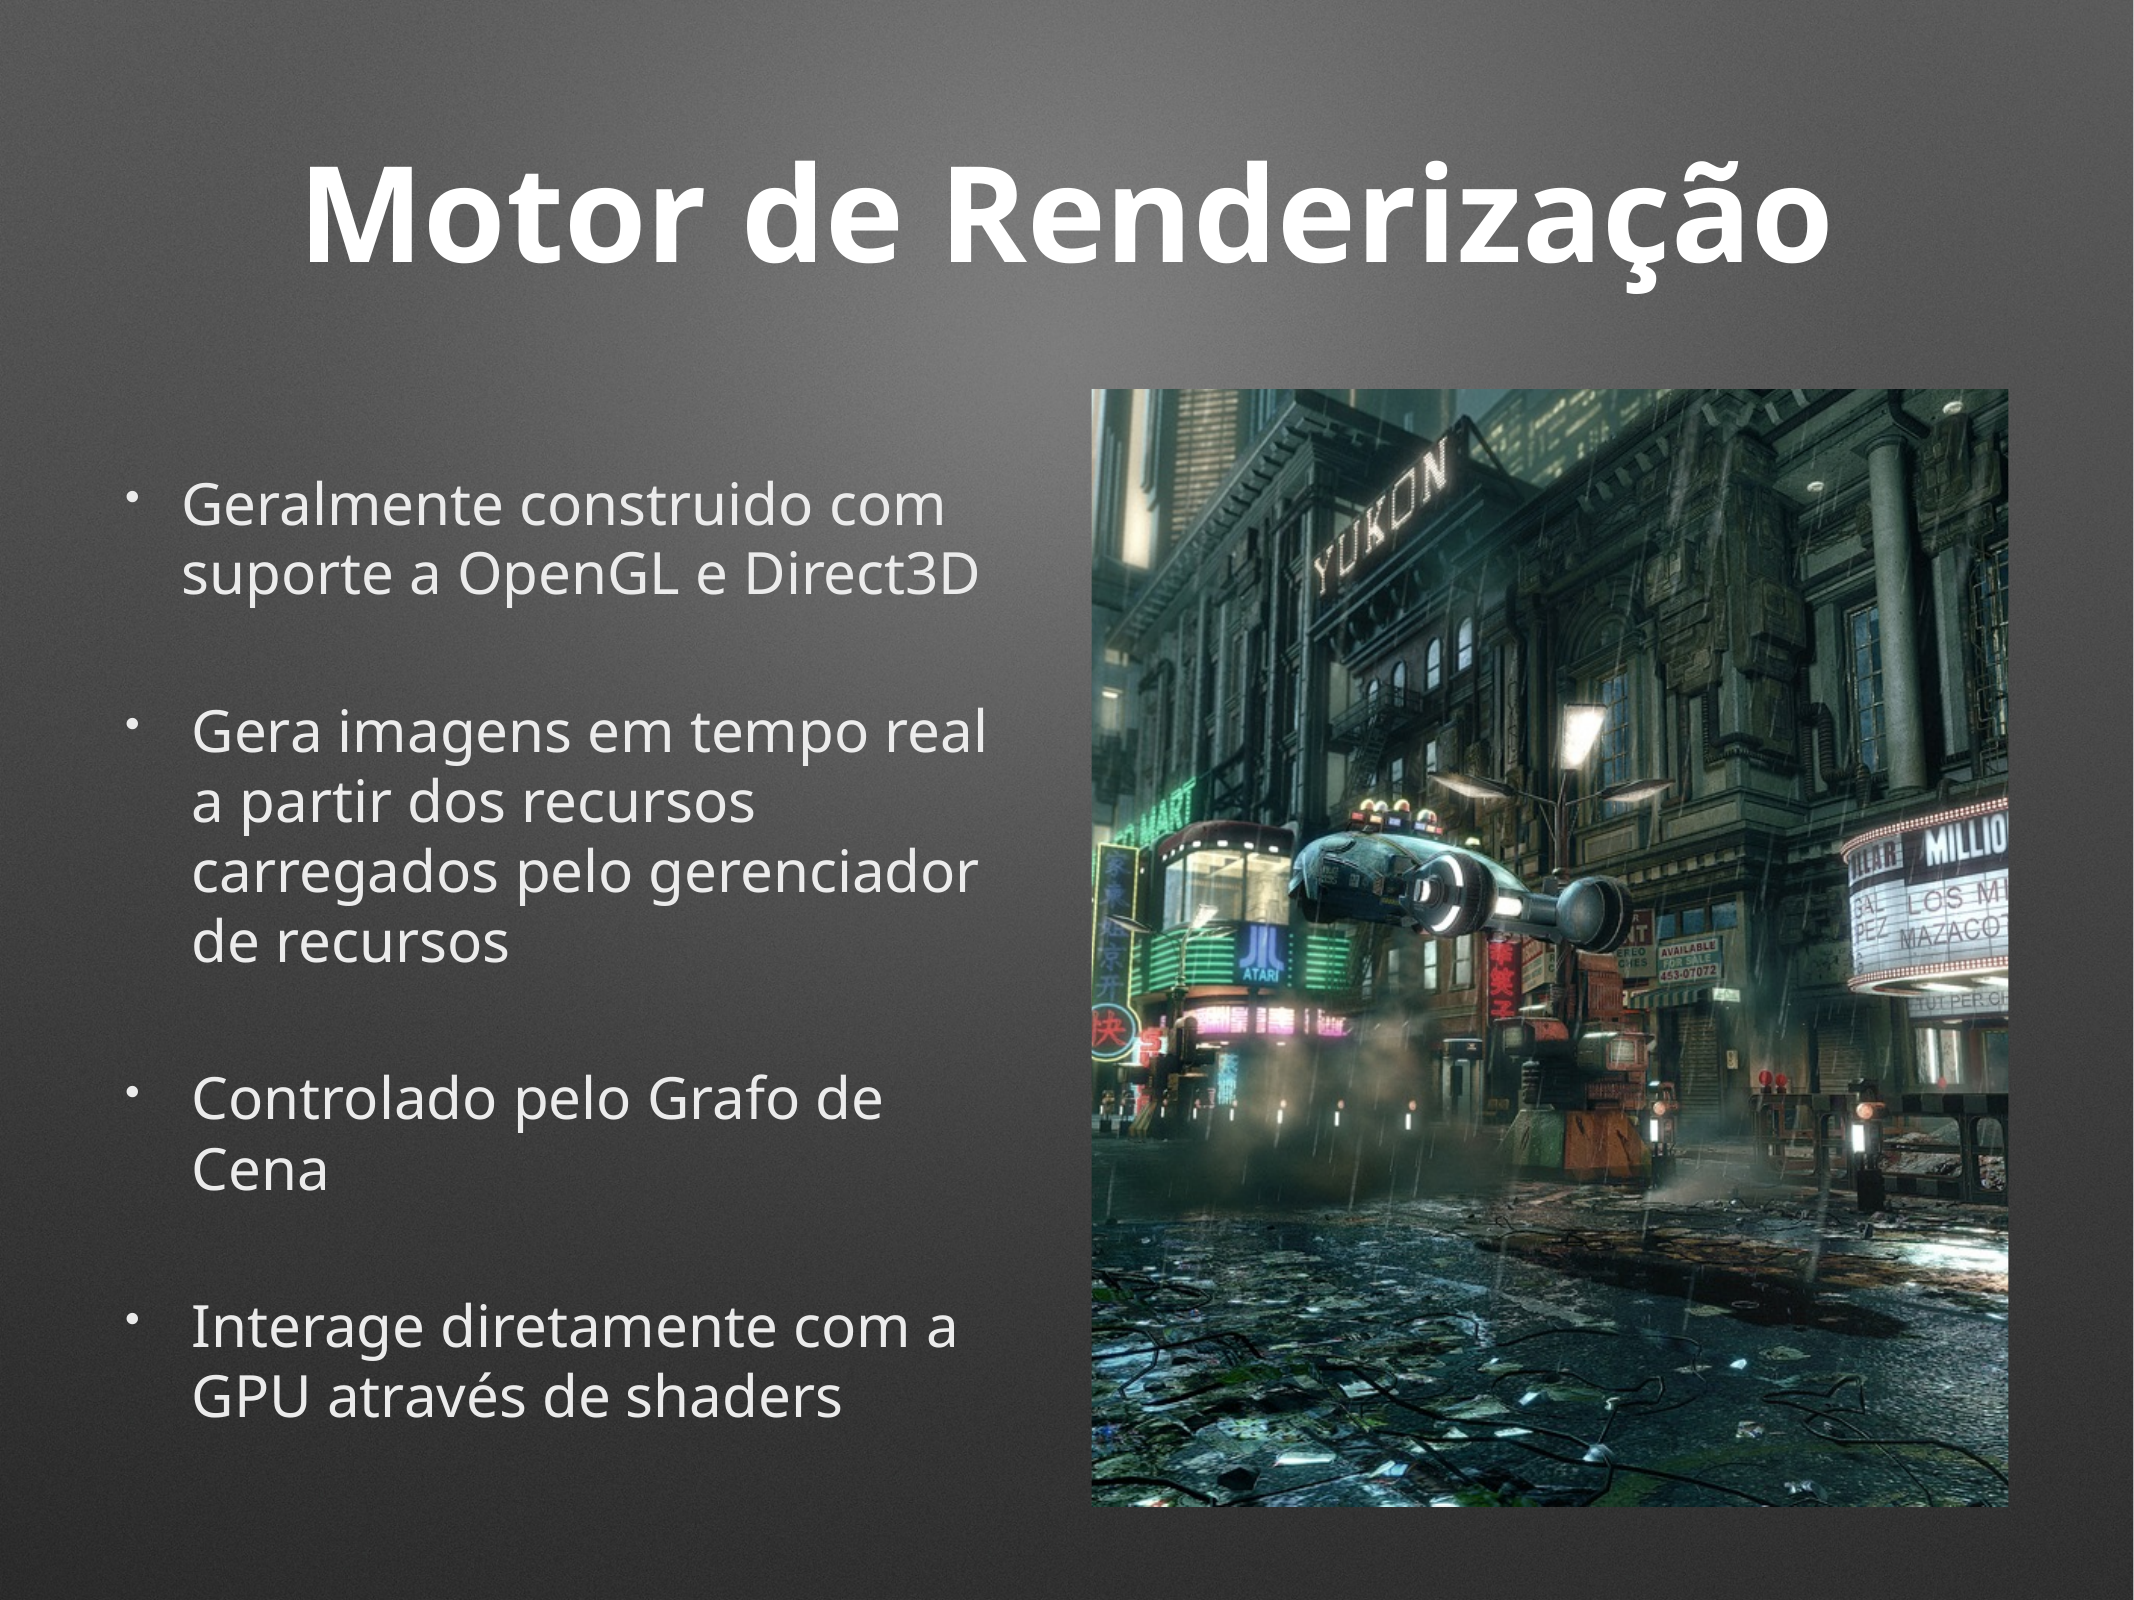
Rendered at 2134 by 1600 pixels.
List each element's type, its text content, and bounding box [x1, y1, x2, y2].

list Geralmente construido com suporte a OpenGL e Direct3D Gera imagens em tempo real a partir dos recursos carregados pelo gerenciador de recursos Controlado pelo Grafo de Cena Interage diretamente com a GPU através de shaders [124, 389, 1009, 1507]
picture [0, 0, 2134, 1600]
title Motor de Renderização [124, 32, 2009, 386]
